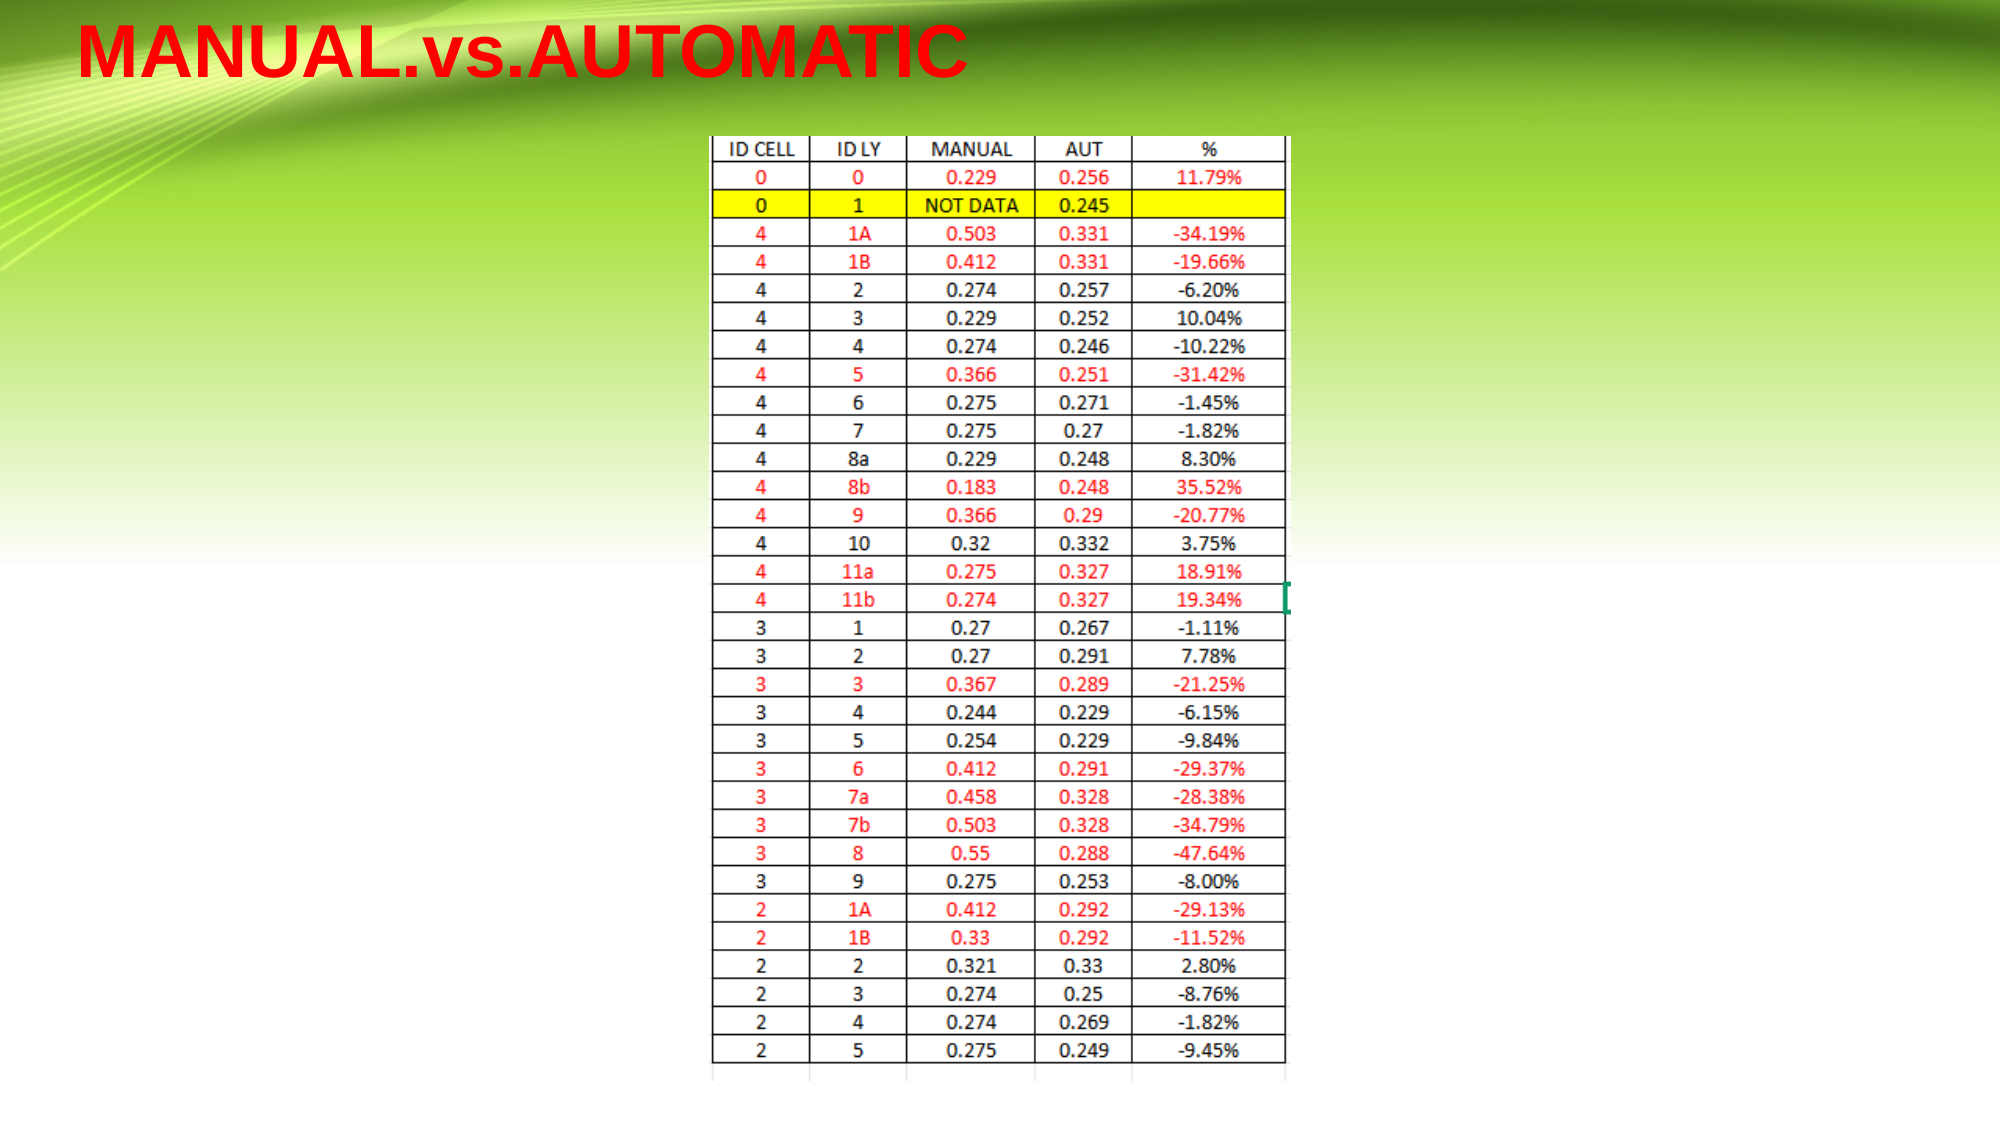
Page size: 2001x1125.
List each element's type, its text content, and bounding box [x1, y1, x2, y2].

title MANUAL.vs.AUTOMATIC [61, 0, 1863, 96]
picture [0, 0, 2000, 1125]
